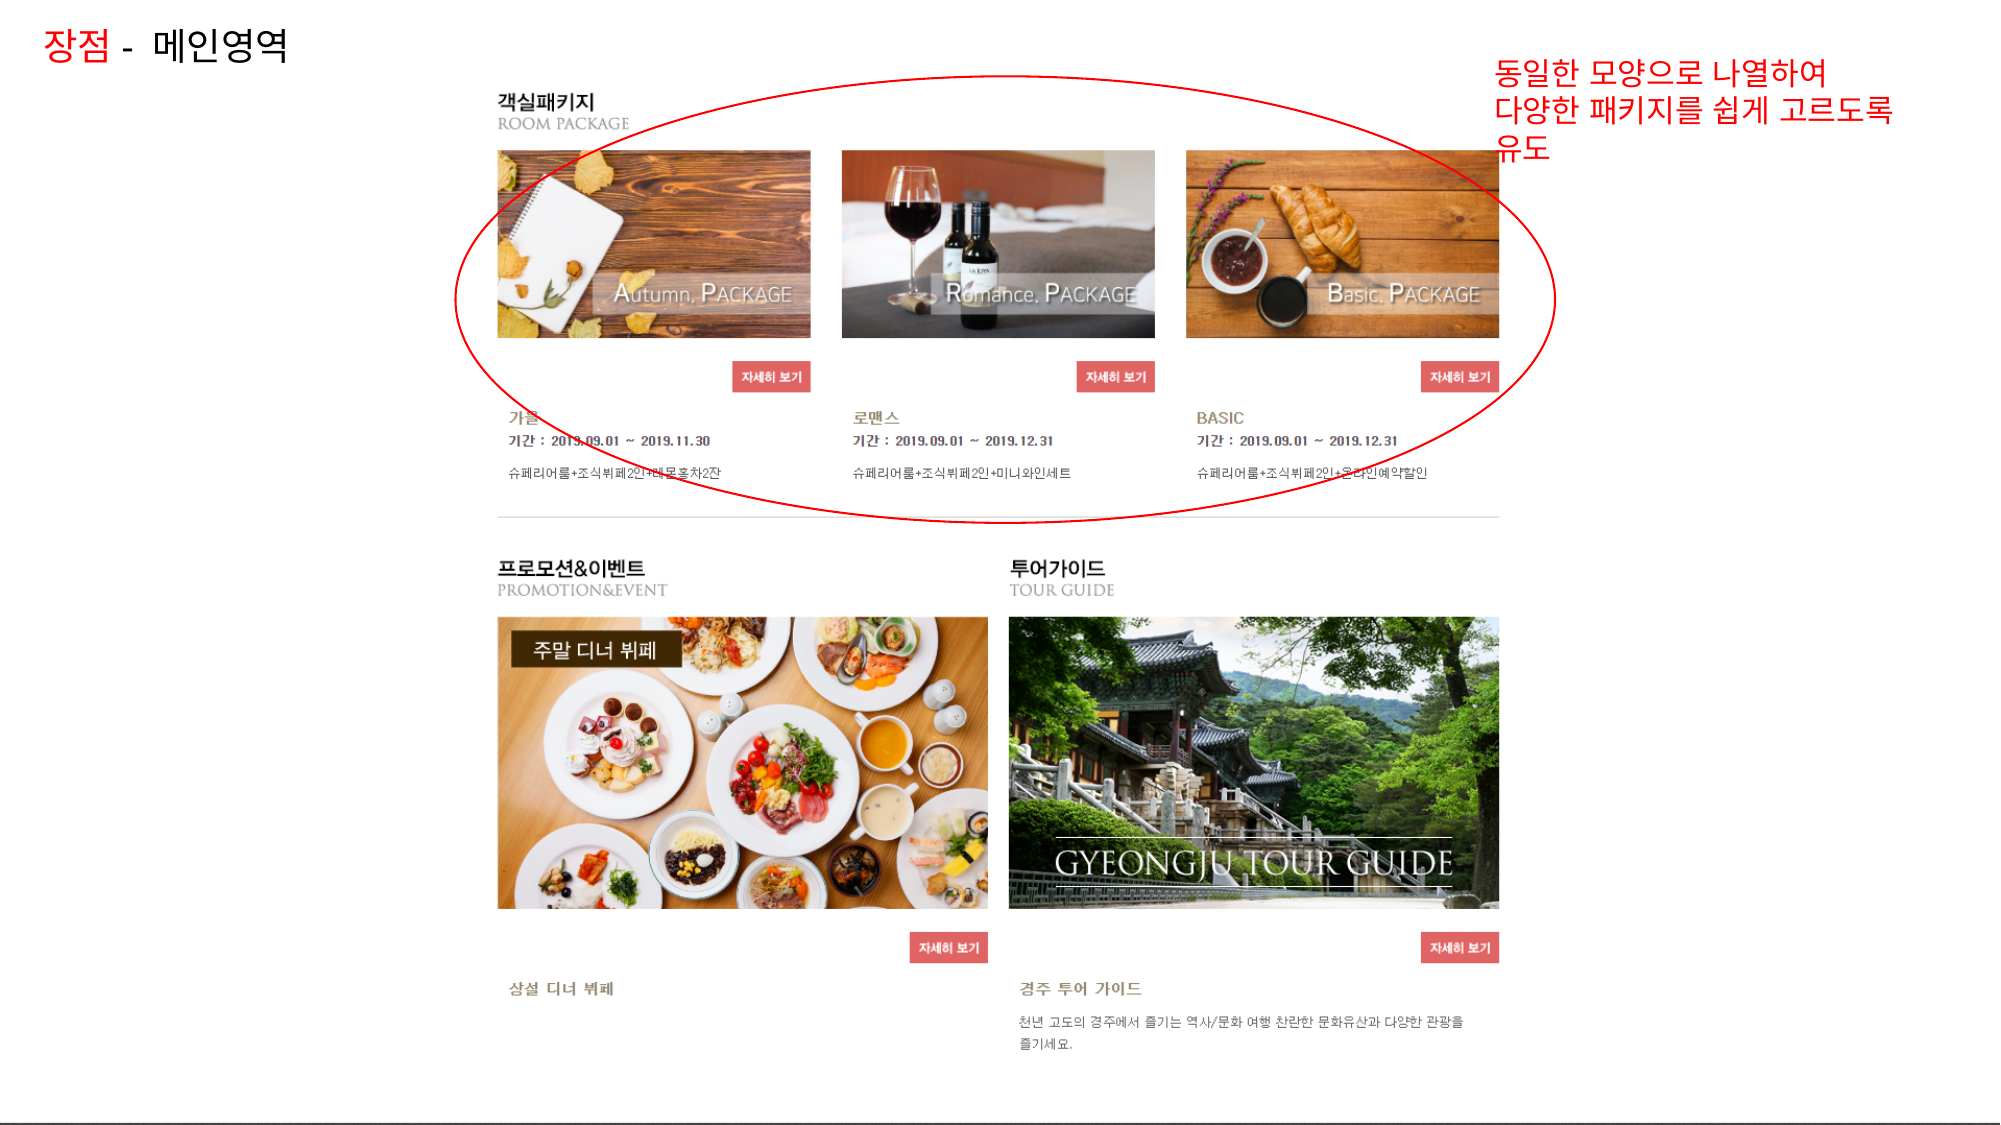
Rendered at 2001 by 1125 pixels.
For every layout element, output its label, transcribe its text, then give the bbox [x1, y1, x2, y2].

picture [0, 72, 2000, 1125]
text_box 장점- 메인영역 [28, 15, 417, 72]
text_box 동일한 모양으로 나열하여 다양한 패키지를 쉽게 고르도록 유도 [1479, 46, 1920, 72]
